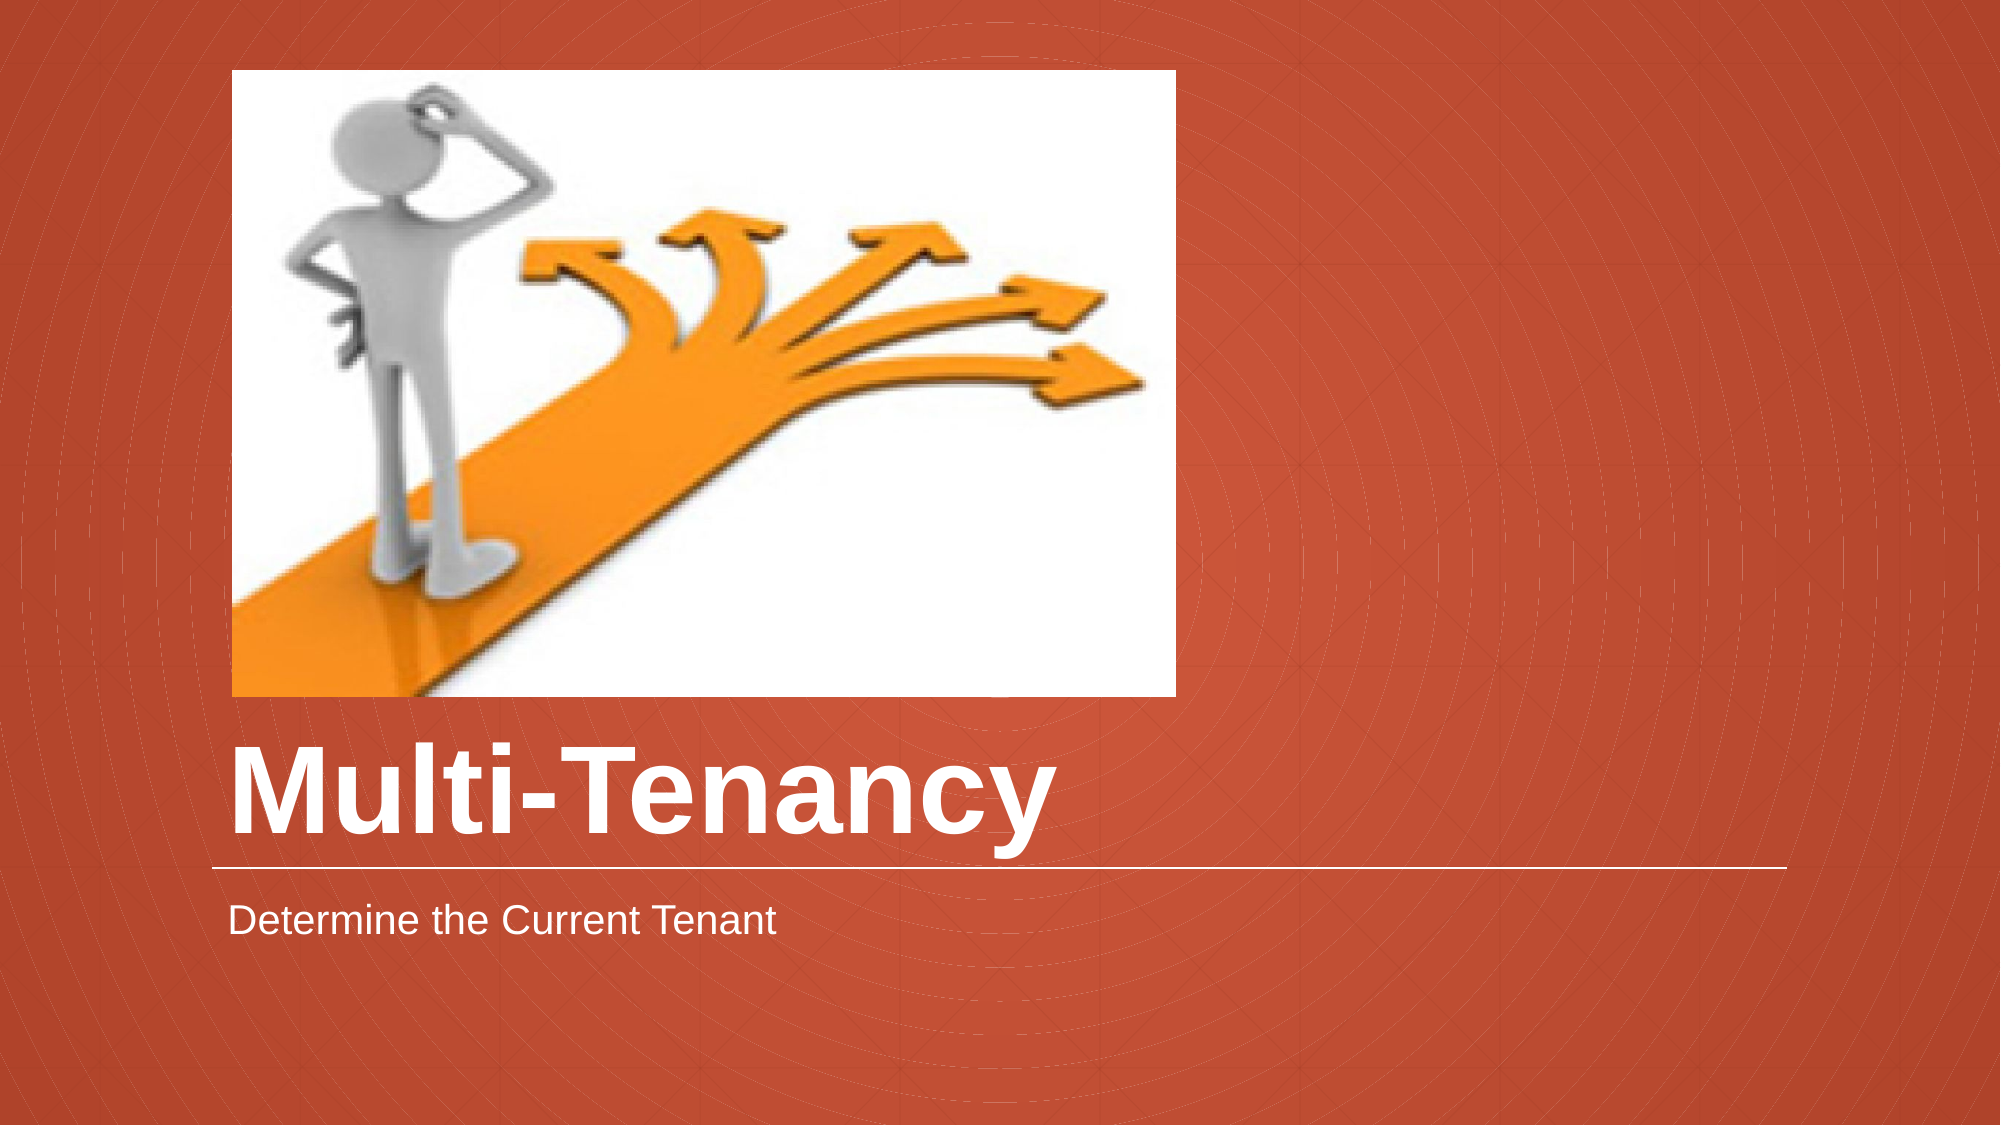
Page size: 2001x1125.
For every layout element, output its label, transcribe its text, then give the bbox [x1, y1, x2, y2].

list Determine the Current Tenant [212, 891, 1788, 966]
picture [232, 70, 1176, 697]
title Multi-Tenancy [212, 416, 1788, 867]
